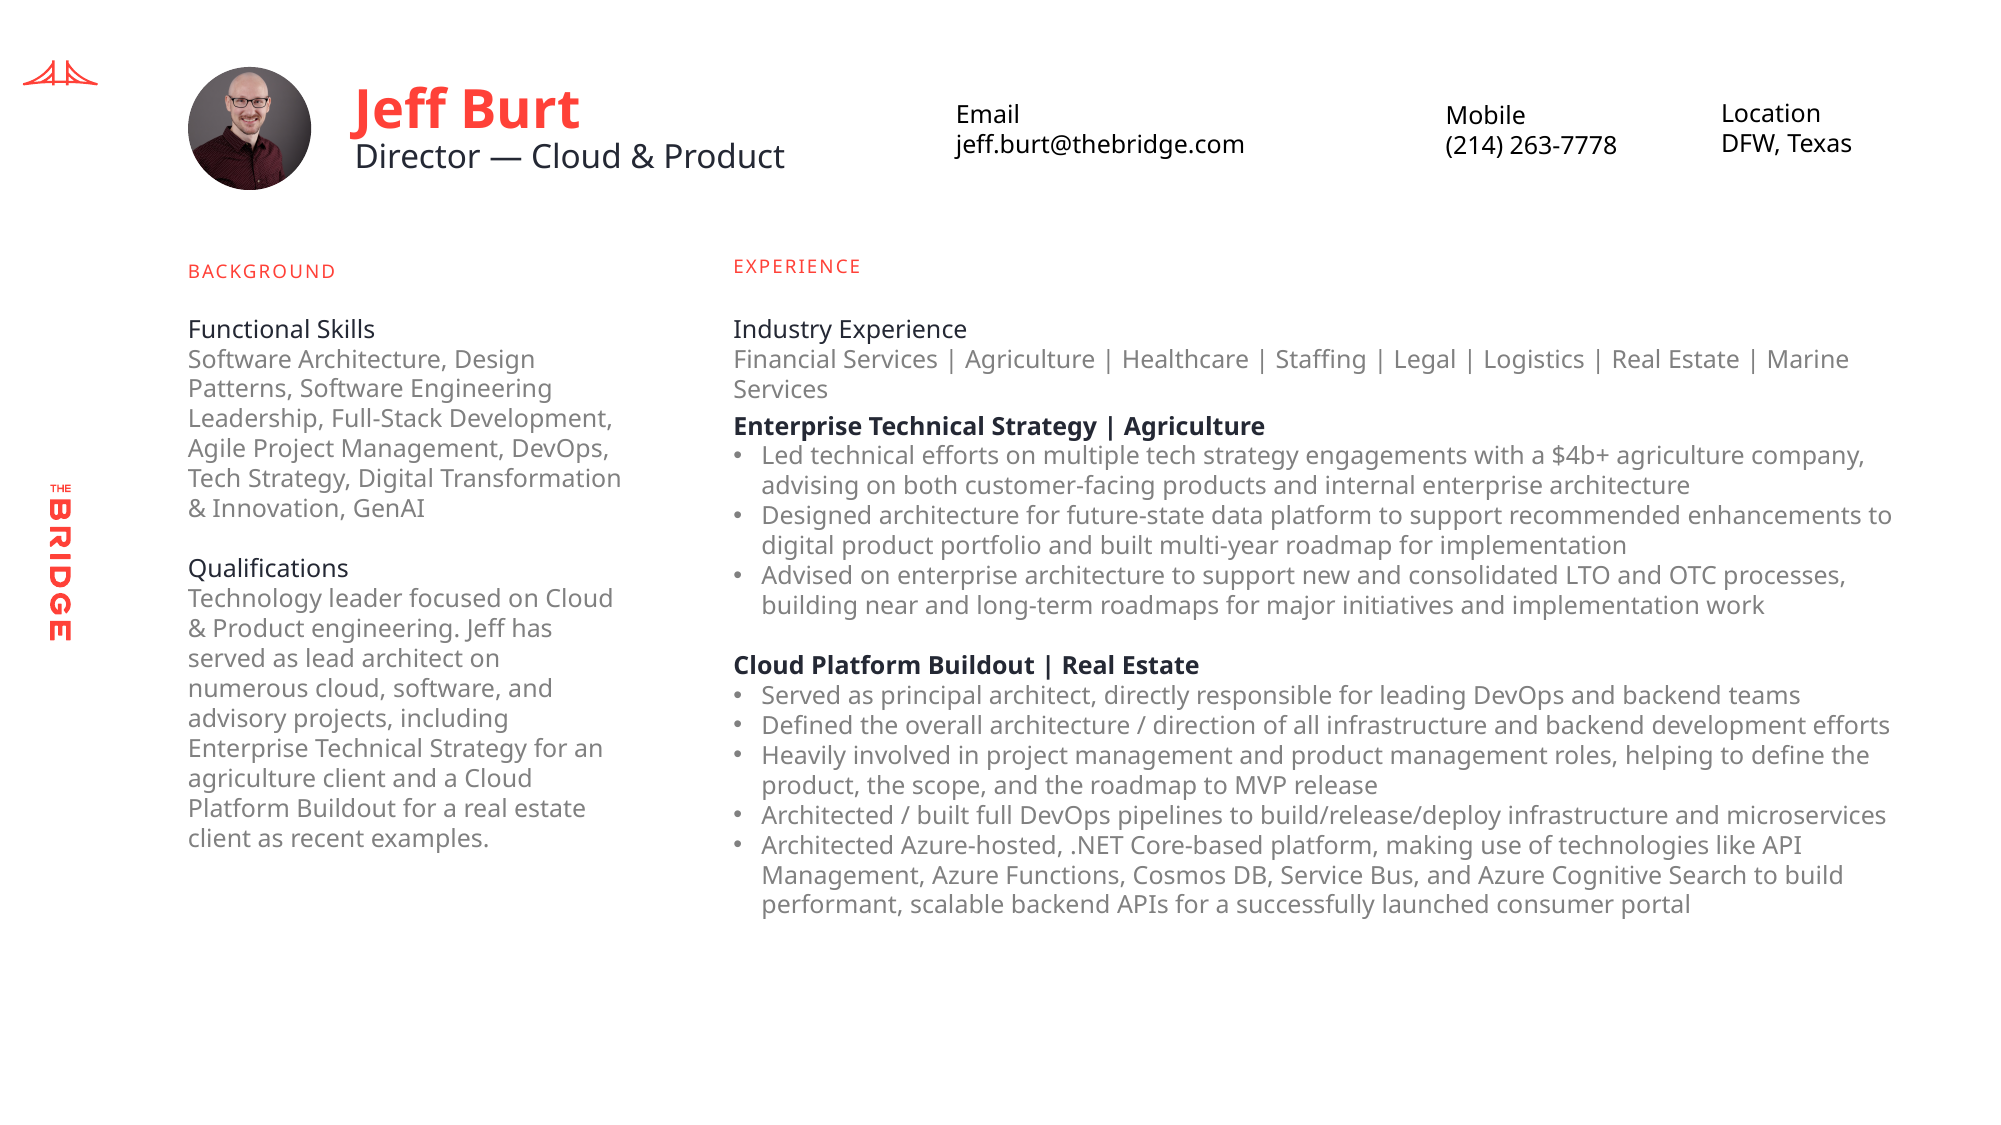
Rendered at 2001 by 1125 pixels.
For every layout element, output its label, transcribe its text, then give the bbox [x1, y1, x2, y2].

text_box Industry Experience Financial Services | Agriculture | Healthcare | Staffing | Legal | Logistics | Real Estate | Marine Services [733, 313, 1943, 403]
text_box Enterprise Technical Strategy | Agriculture Led technical efforts on multiple tech strategy engagements with a $4b+ agriculture company, advising on both customer-facing products and internal enterprise architecture Designed architecture for future-state data platform to support recommended enhancements to digital product portfolio and built multi-year roadmap for implementation Advised on enterprise architecture to support new and consolidated LTO and OTC processes, building near and long-term roadmaps for major initiatives and implementation work Cloud Platform Buildout | Real Estate Served as principal architect, directly responsible for leading DevOps and backend teams Defined the overall architecture / direction of all infrastructure and backend development efforts Heavily involved in project management and product management roles, helping to define the product, the scope, and the roadmap to MVP release Architected / built full DevOps pipelines to build/release/deploy infrastructure and microservices Architected Azure-hosted, .NET Core-based platform, making use of technologies like API Management, Azure Functions, Cosmos DB, Service Bus, and Azure Cognitive Search to build performant, scalable backend APIs for a successfully launched consumer portal [733, 410, 1943, 920]
text_box BACKGROUND [187, 262, 580, 287]
text_box Mobile (214) 263-7778 [1445, 68, 1660, 191]
text_box Email jeff.burt@thebridge.com [955, 66, 1307, 191]
text_box Location DFW, Texas [1721, 66, 1943, 189]
text_box Jeff Burt Director — Cloud & Product [354, 67, 864, 191]
picture [187, 66, 312, 191]
text_box EXPERIENCE [733, 257, 1154, 286]
text_box Functional Skills Software Architecture, Design Patterns, Software Engineering Leadership, Full-Stack Development, Agile Project Management, DevOps, Tech Strategy, Digital Transformation & Innovation, GenAI Qualifications Technology leader focused on Cloud & Product engineering. Jeff has served as lead architect on numerous cloud, software, and advisory projects, including Enterprise Technical Strategy for an agriculture client and a Cloud Platform Buildout for a real estate client as recent examples. [187, 313, 627, 852]
